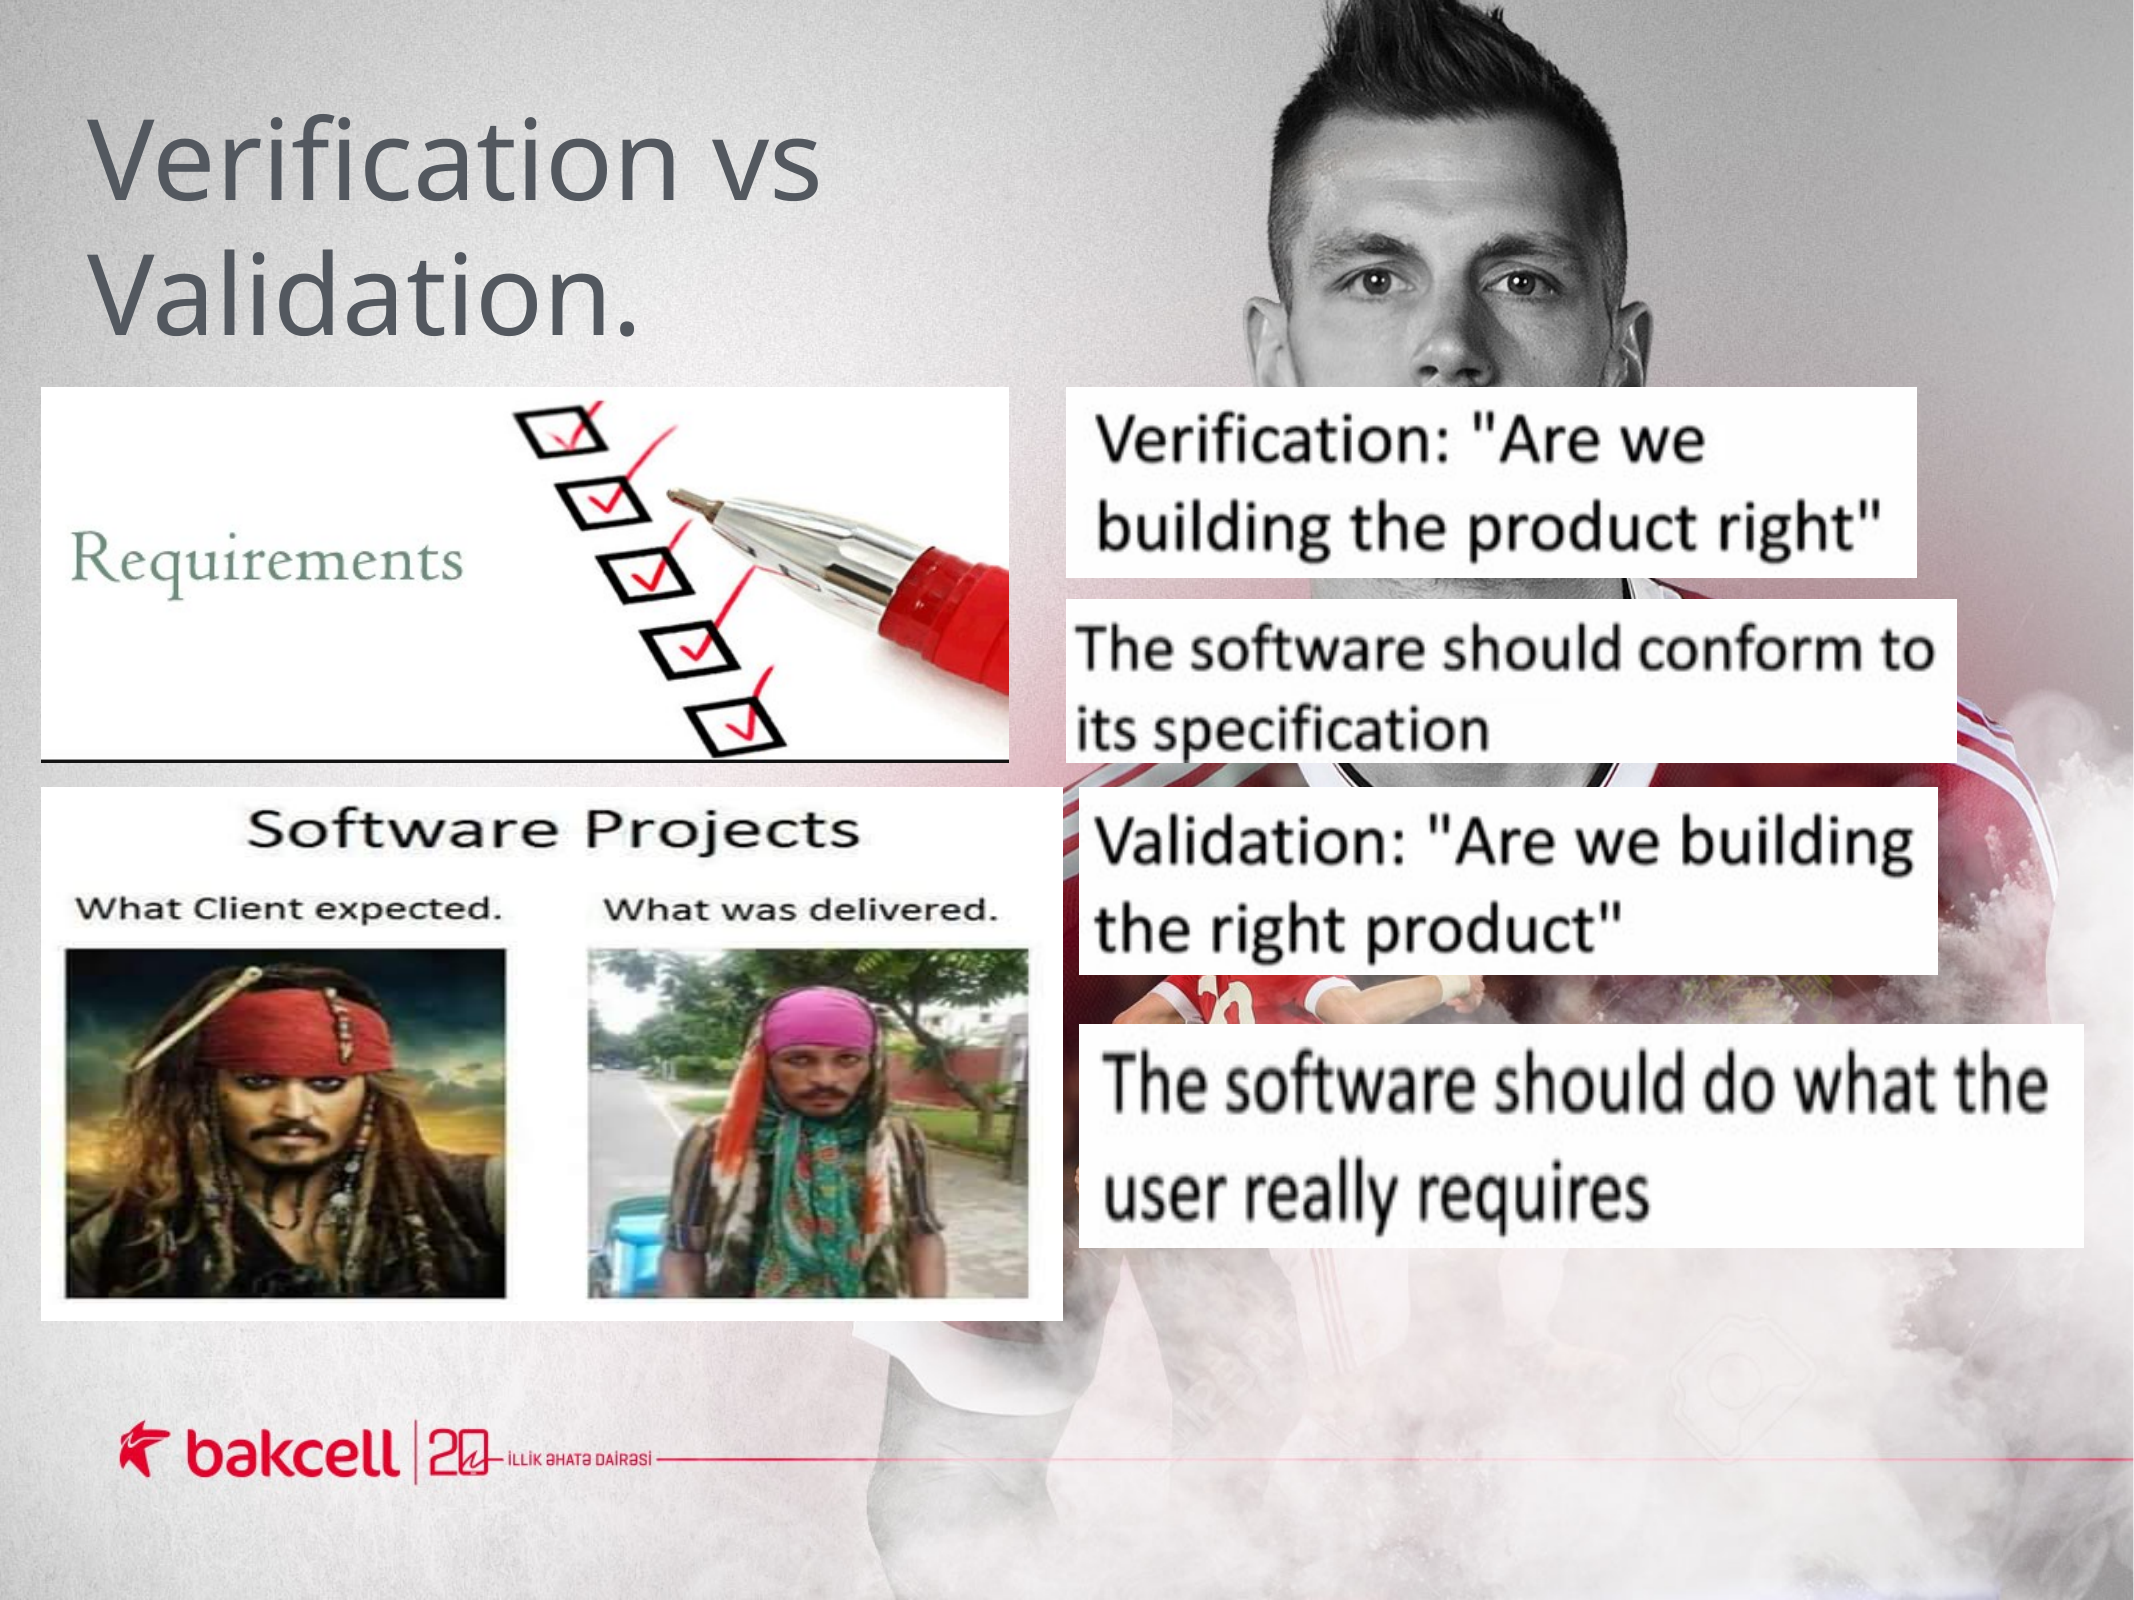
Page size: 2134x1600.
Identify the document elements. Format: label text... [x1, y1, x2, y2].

picture [0, 0, 2134, 1600]
title Verification vs Validation. [78, 49, 1236, 368]
